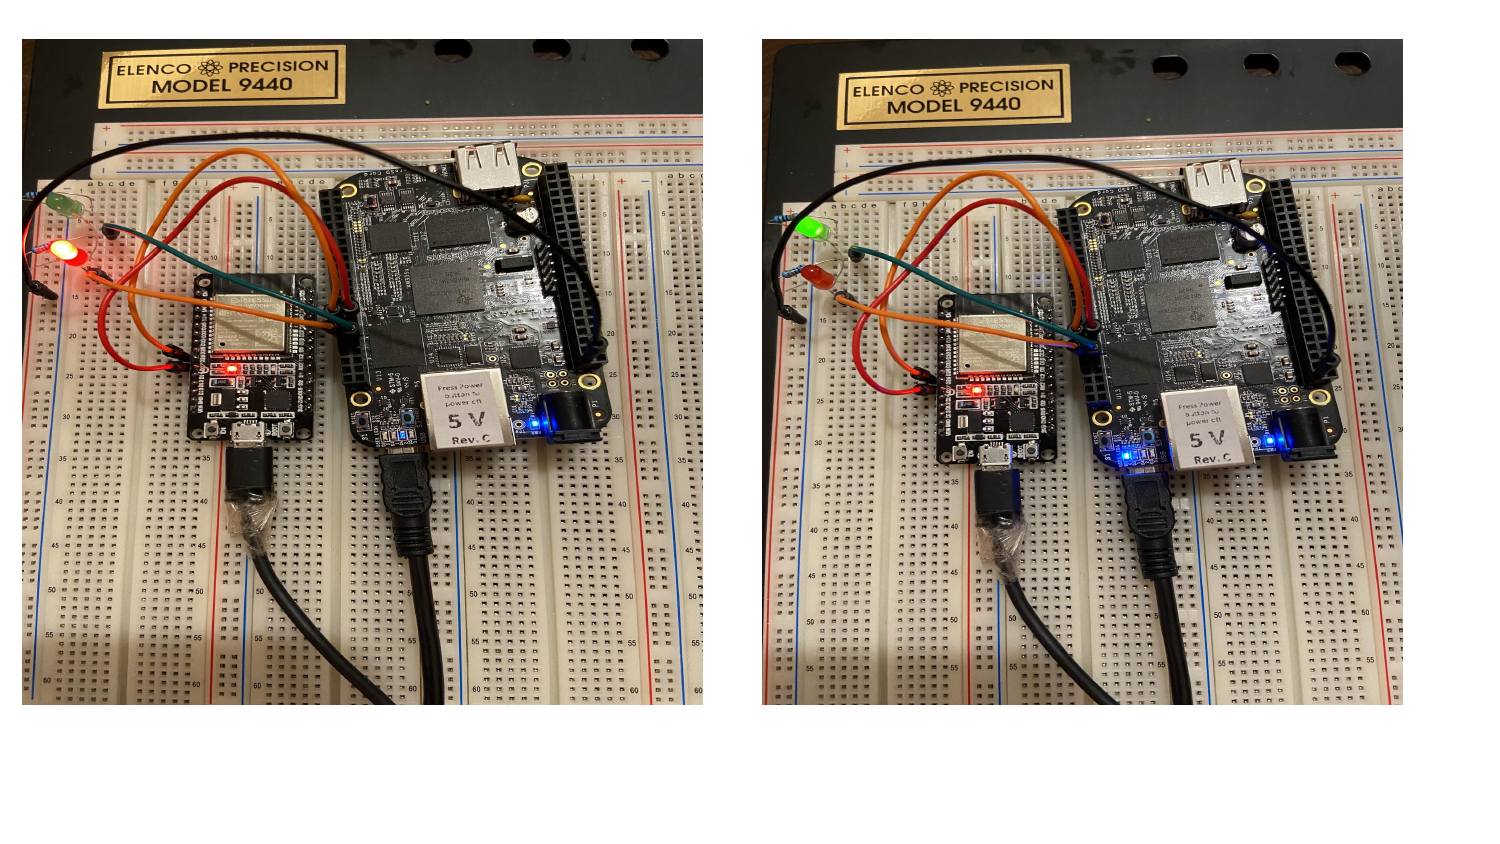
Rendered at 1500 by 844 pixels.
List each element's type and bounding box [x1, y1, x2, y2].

picture [762, 39, 1403, 706]
picture [21, 39, 703, 706]
